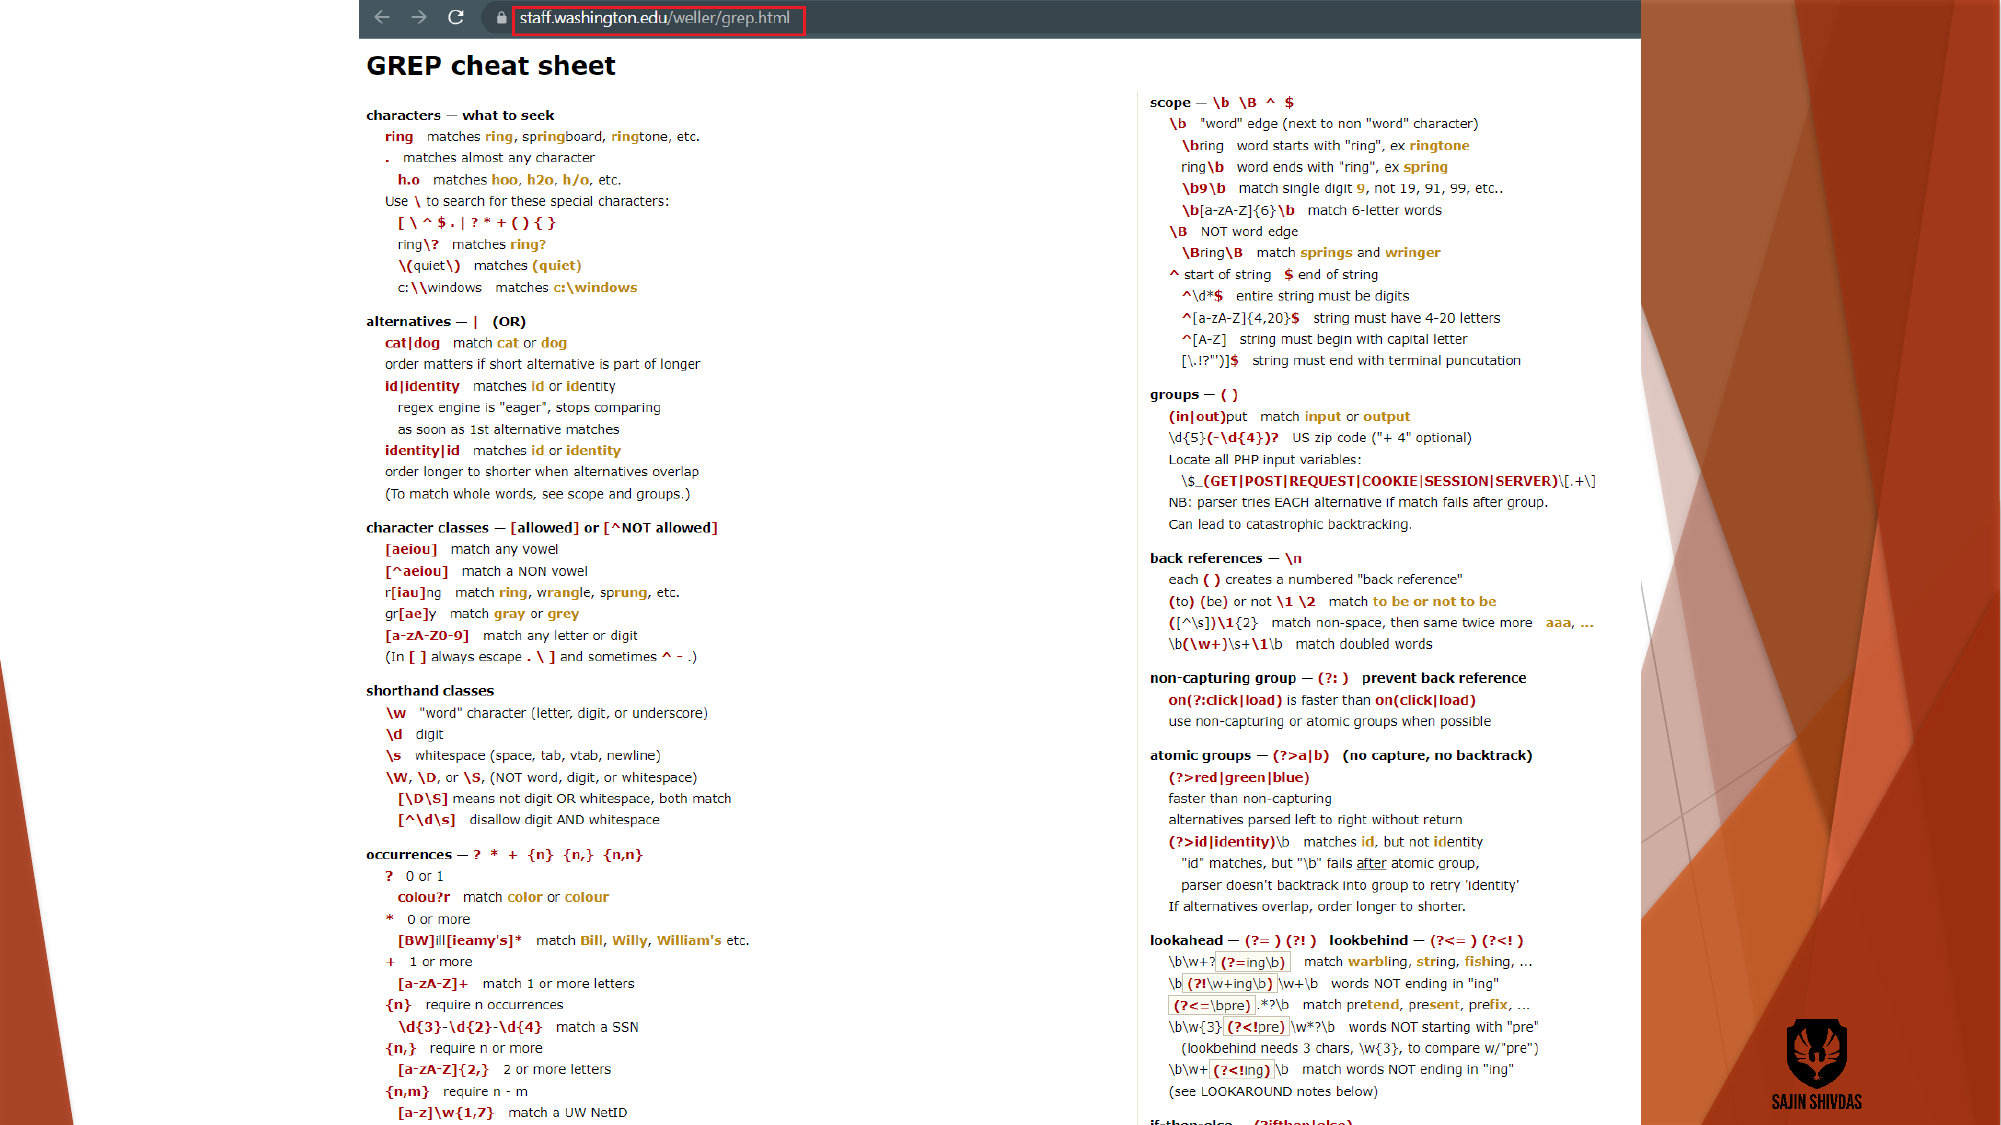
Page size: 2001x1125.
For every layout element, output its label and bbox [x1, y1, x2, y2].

picture [358, 0, 1642, 1125]
picture [1762, 1009, 1874, 1121]
